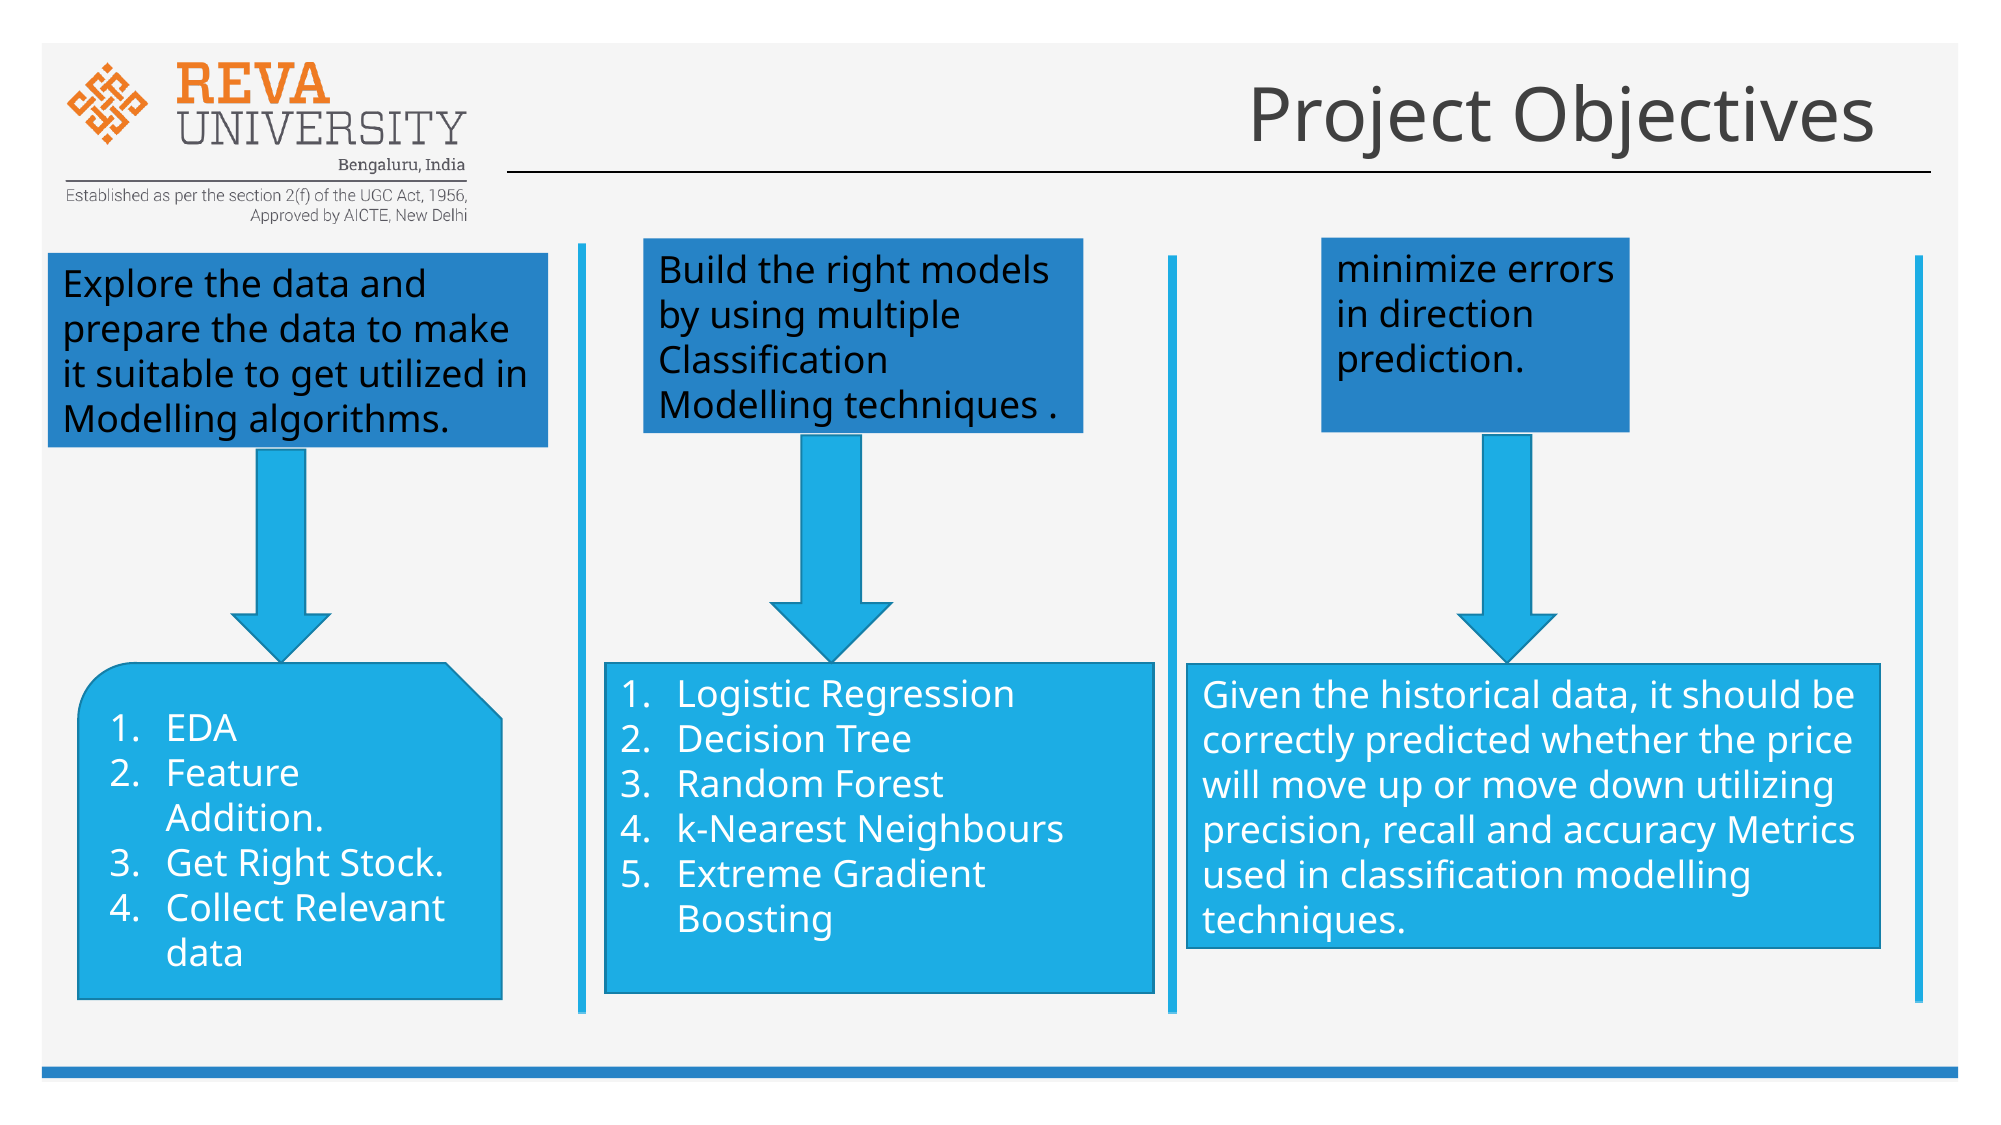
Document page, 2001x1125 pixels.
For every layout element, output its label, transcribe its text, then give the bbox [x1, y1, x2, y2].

text_box Given the historical data, it should be correctly predicted whether the price will move up or move down utilizing precision, recall and accuracy Metrics used in classification modelling techniques. [1186, 663, 1881, 949]
picture [65, 62, 467, 224]
text_box Explore the data and prepare the data to make it suitable to get utilized in Modelling algorithms. [47, 252, 549, 448]
text_box [230, 448, 333, 665]
text_box minimize errors in direction prediction. [1321, 237, 1630, 433]
picture [1168, 255, 1177, 1014]
text_box [1456, 434, 1558, 665]
title Project Objectives [555, 62, 1931, 173]
text_box Build the right models by using multiple Classification Modelling techniques . [643, 238, 1084, 434]
text_box EDA Feature Addition. Get Right Stock. Collect Relevant data [77, 661, 503, 1001]
picture [1914, 255, 1923, 1003]
text_box [769, 434, 894, 665]
picture [578, 243, 586, 1015]
text_box Logistic Regression Decision Tree Random Forest k-Nearest Neighbours Extreme Gradient Boosting [604, 662, 1155, 994]
